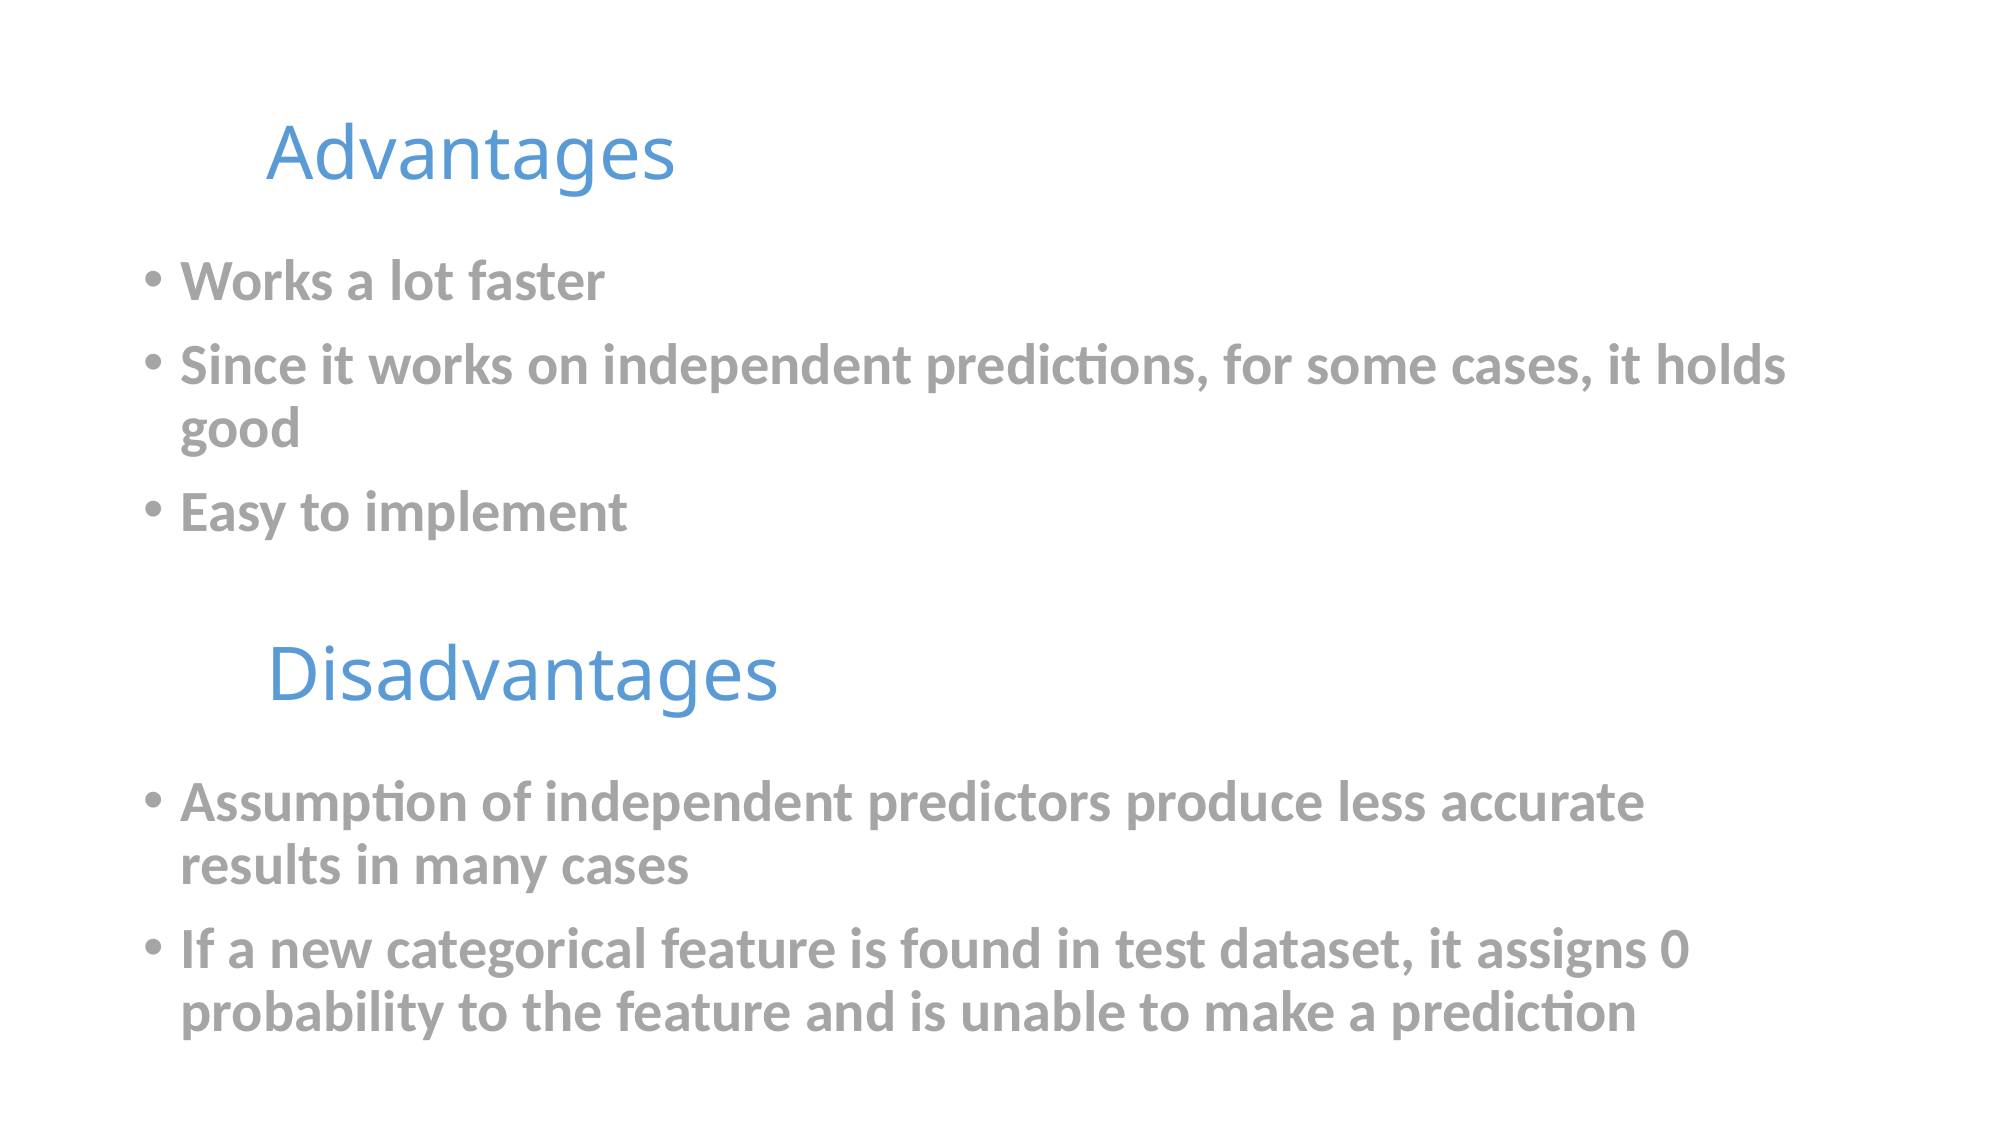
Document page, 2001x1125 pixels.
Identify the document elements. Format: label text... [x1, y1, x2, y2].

text_box Advantages [251, 107, 710, 218]
text_box Assumption of independent predictors produce less accurate results in many cases If a new categorical feature is found in test dataset, it assigns 0 probability to the feature and is unable to make a prediction [128, 764, 1834, 1057]
text_box Disadvantages [251, 629, 816, 739]
text_box Works a lot faster Since it works on independent predictions, for some cases, it holds good Easy to implement [128, 242, 1834, 591]
